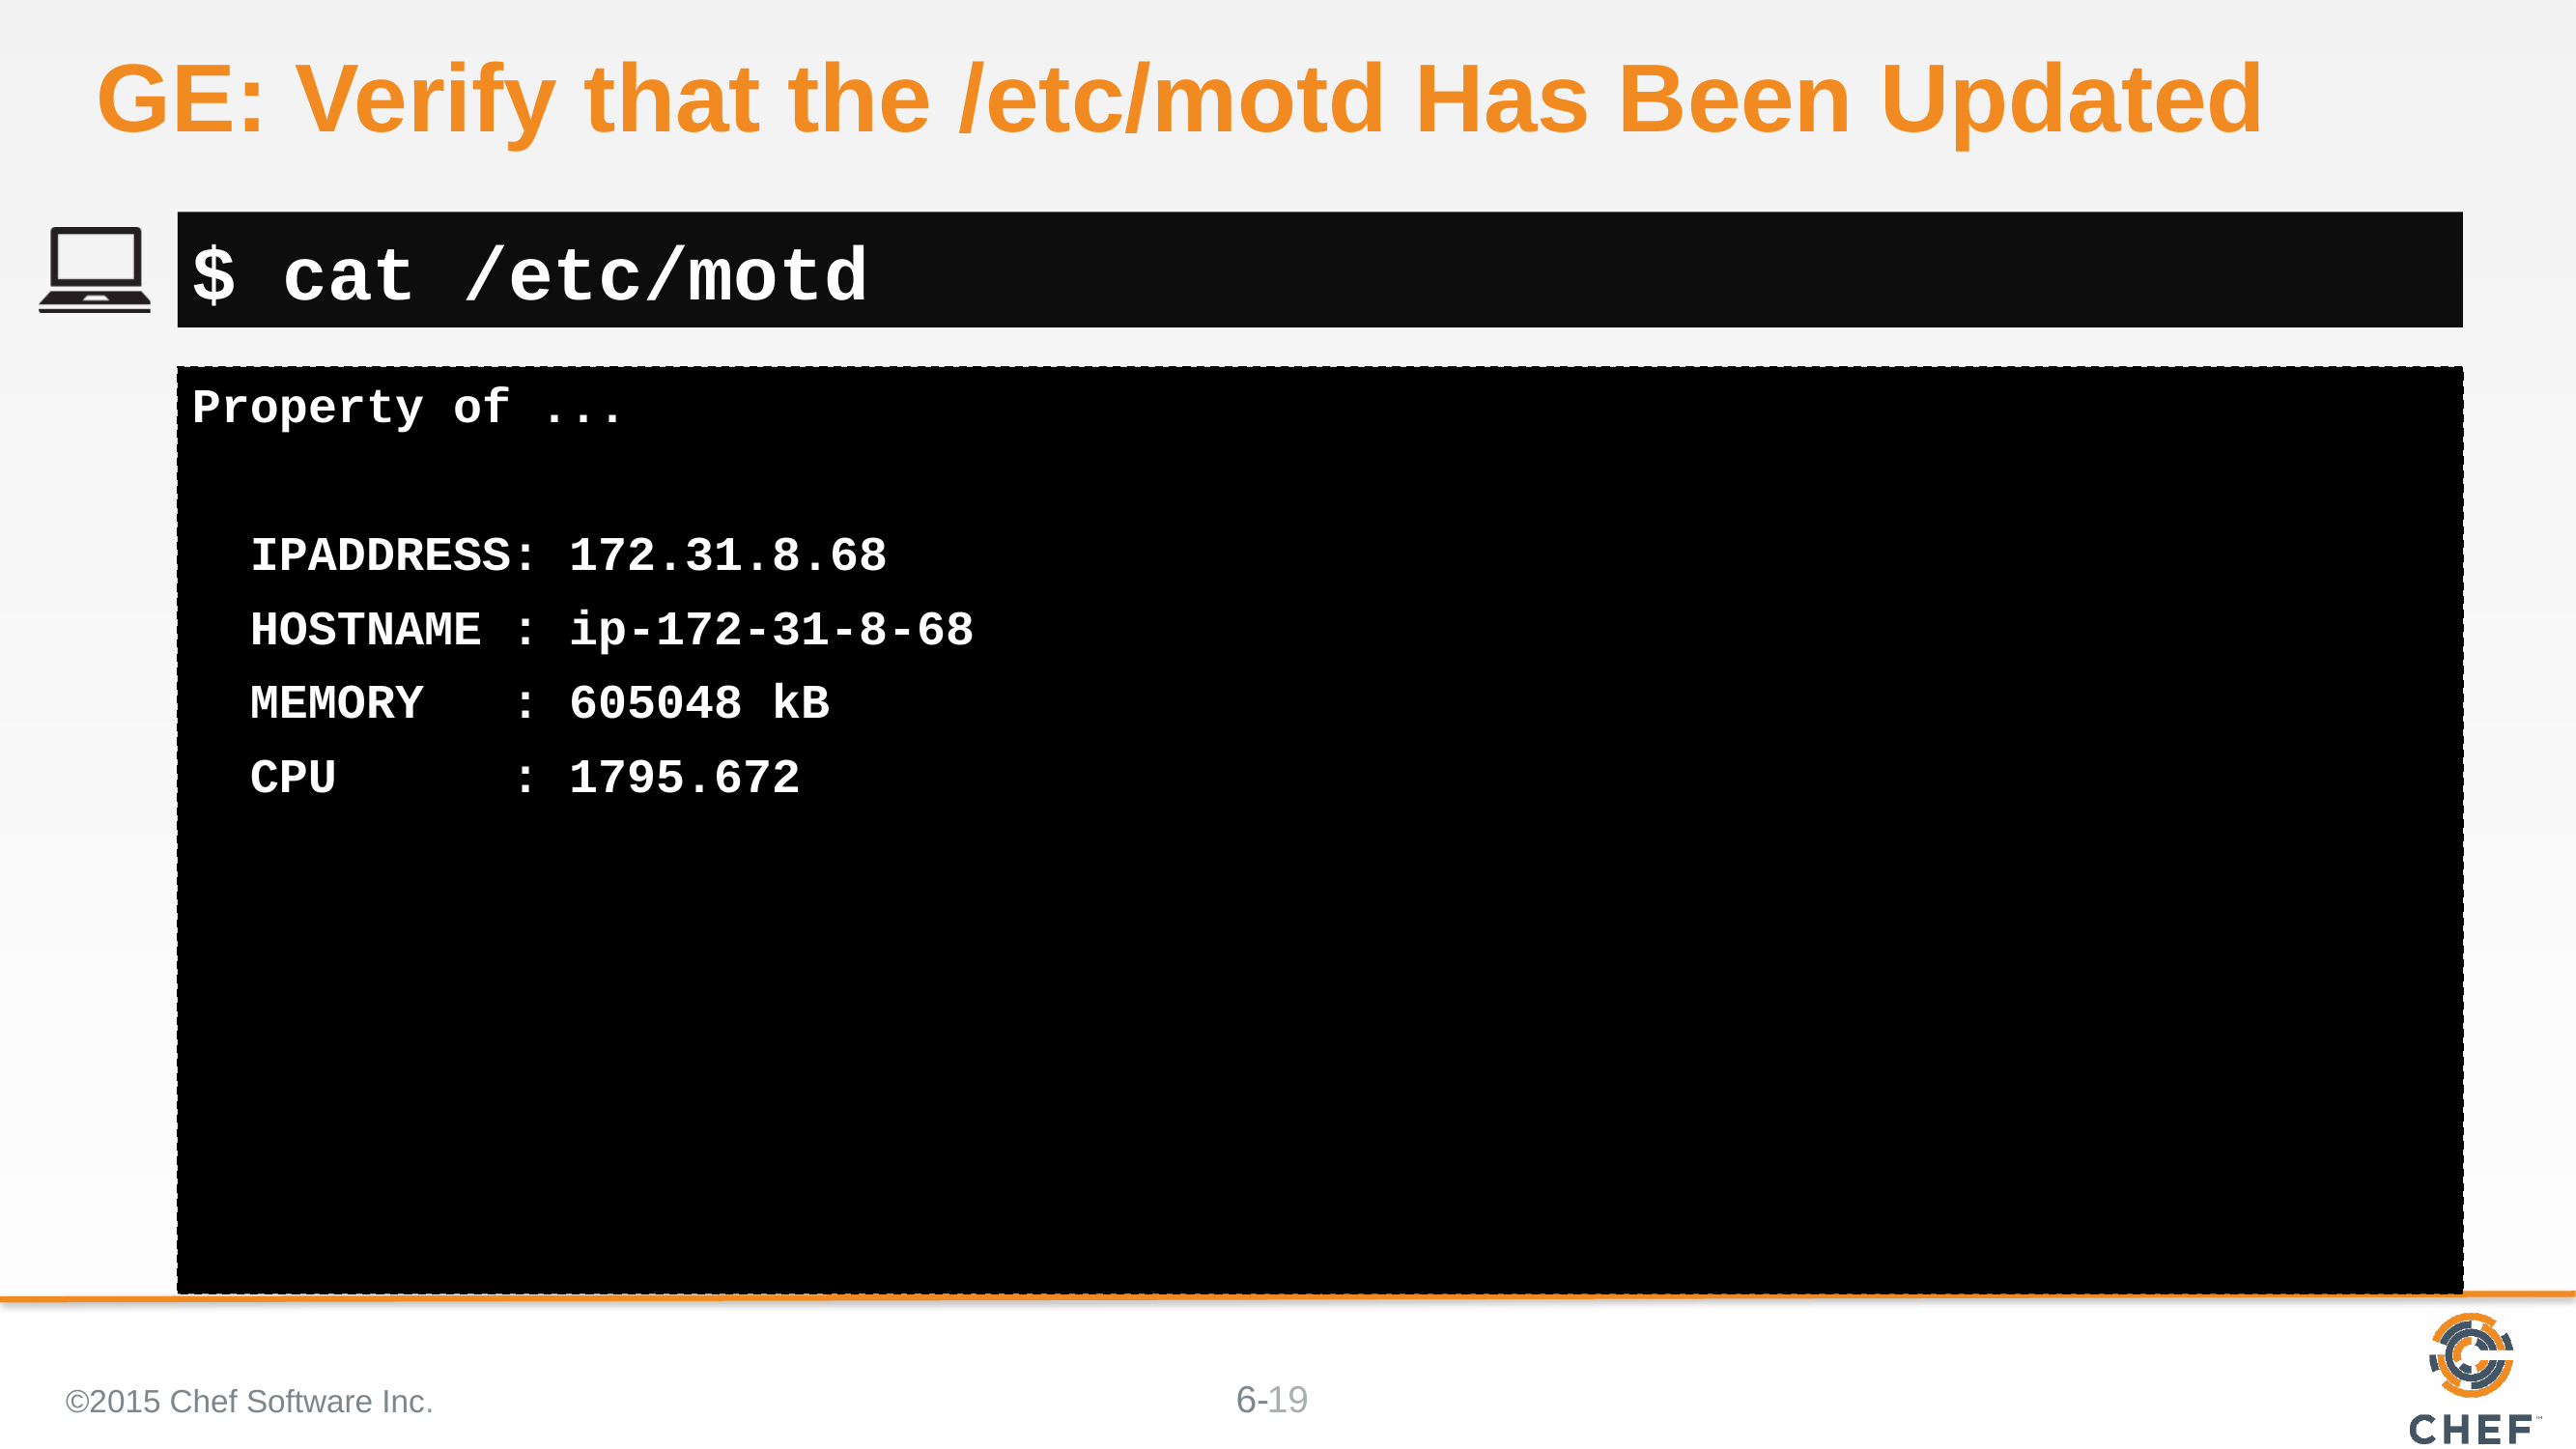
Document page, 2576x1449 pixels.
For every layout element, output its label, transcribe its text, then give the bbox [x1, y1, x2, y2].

slide_number 19 [998, 1359, 1578, 1437]
list Property of ... IPADDRESS: 172.31.8.68 HOSTNAME : ip-172-31-8-68 MEMORY : 605048 kB CPU : 1795.672 [177, 366, 2464, 1294]
footer ©2015 Chef Software Inc. [51, 1359, 952, 1440]
picture [2399, 1297, 2550, 1449]
title GE: Verify that the /etc/motd Has Been Updated [96, 48, 2463, 180]
list $ cat /etc/motd [177, 212, 2463, 327]
